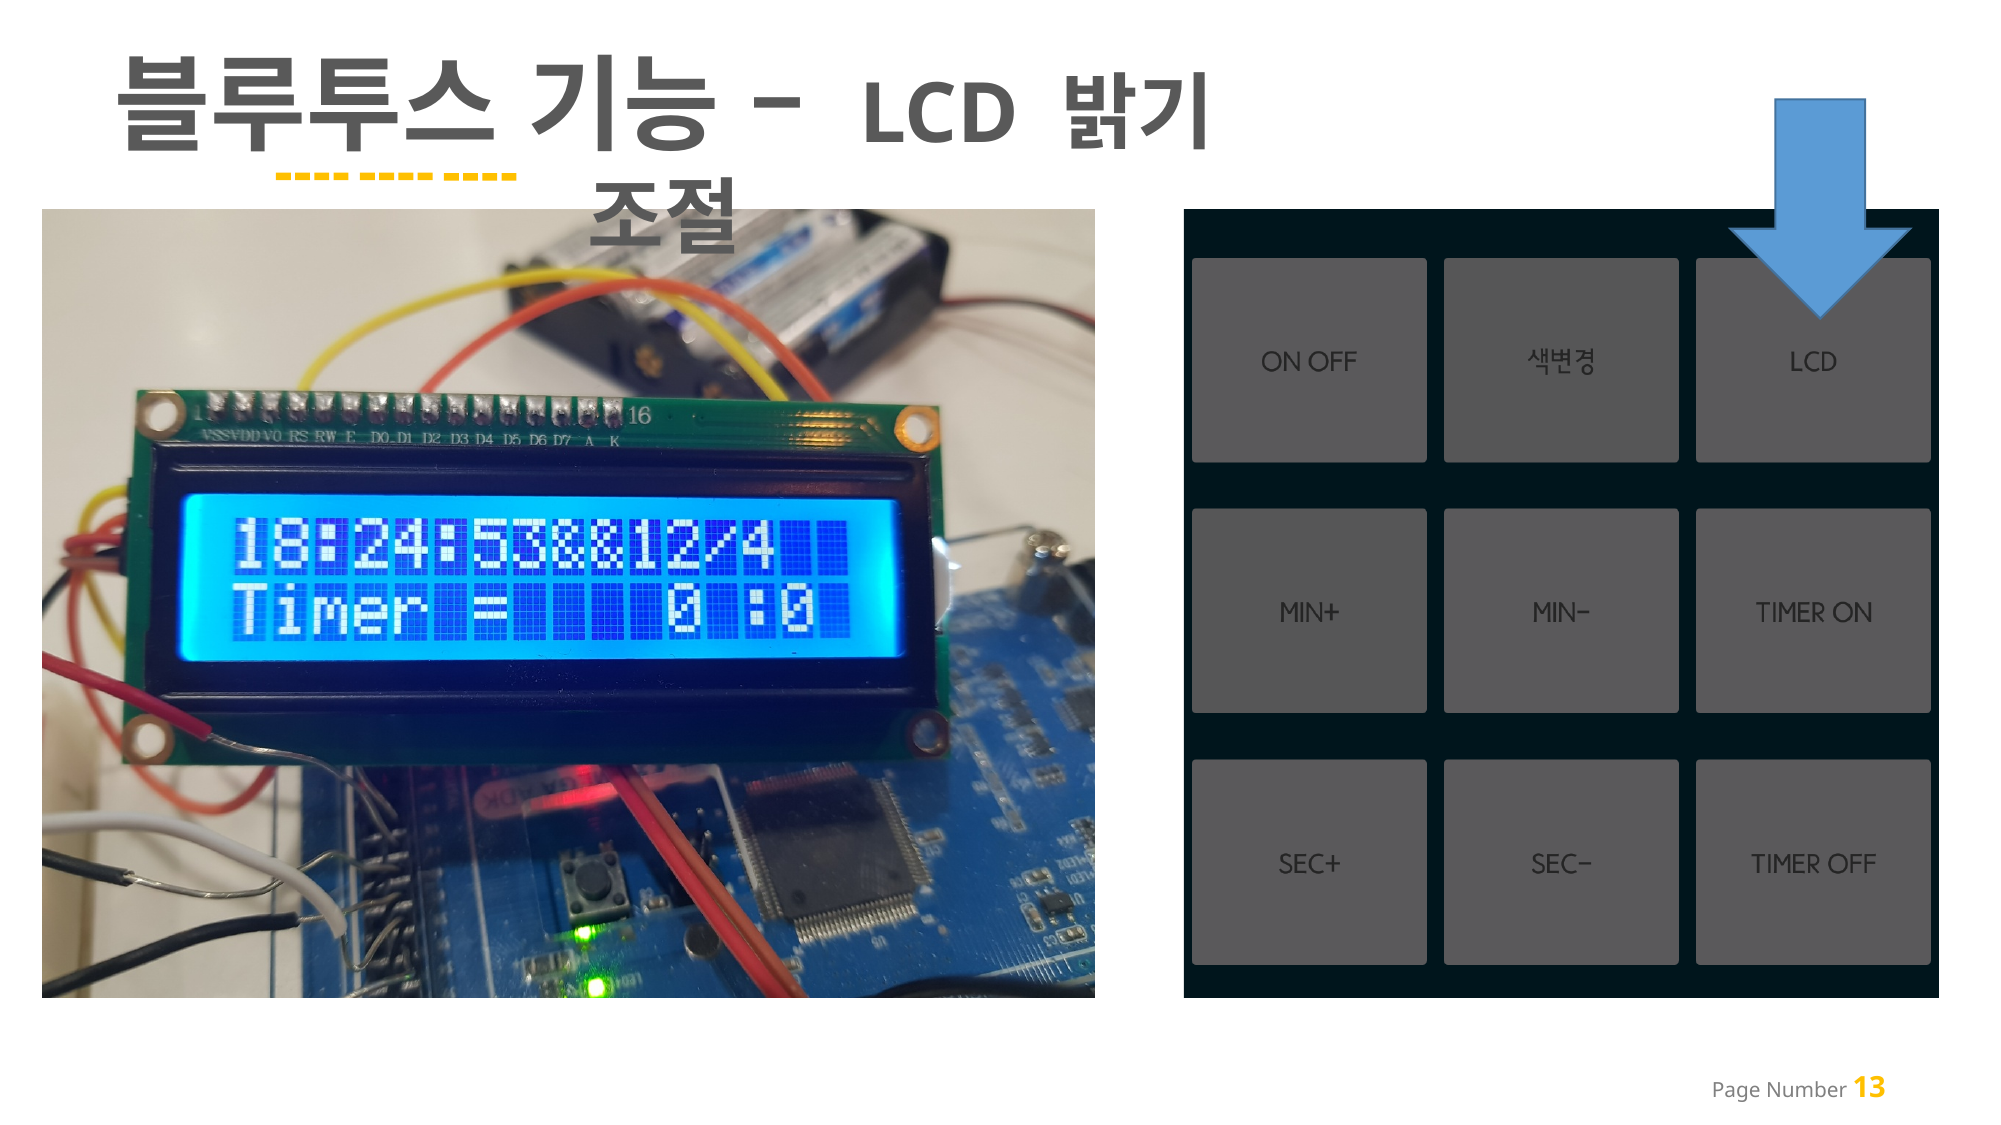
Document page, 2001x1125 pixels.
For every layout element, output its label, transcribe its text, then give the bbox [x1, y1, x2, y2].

picture [42, 209, 1095, 999]
text_box Page Number 13 [1697, 1061, 1901, 1112]
text_box [1774, 98, 1867, 209]
picture [1183, 209, 1941, 999]
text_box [359, 172, 433, 181]
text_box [275, 172, 349, 181]
text_box 블루투스 기능 – LCD 밝기 조절 [33, 31, 1296, 272]
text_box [443, 173, 517, 181]
